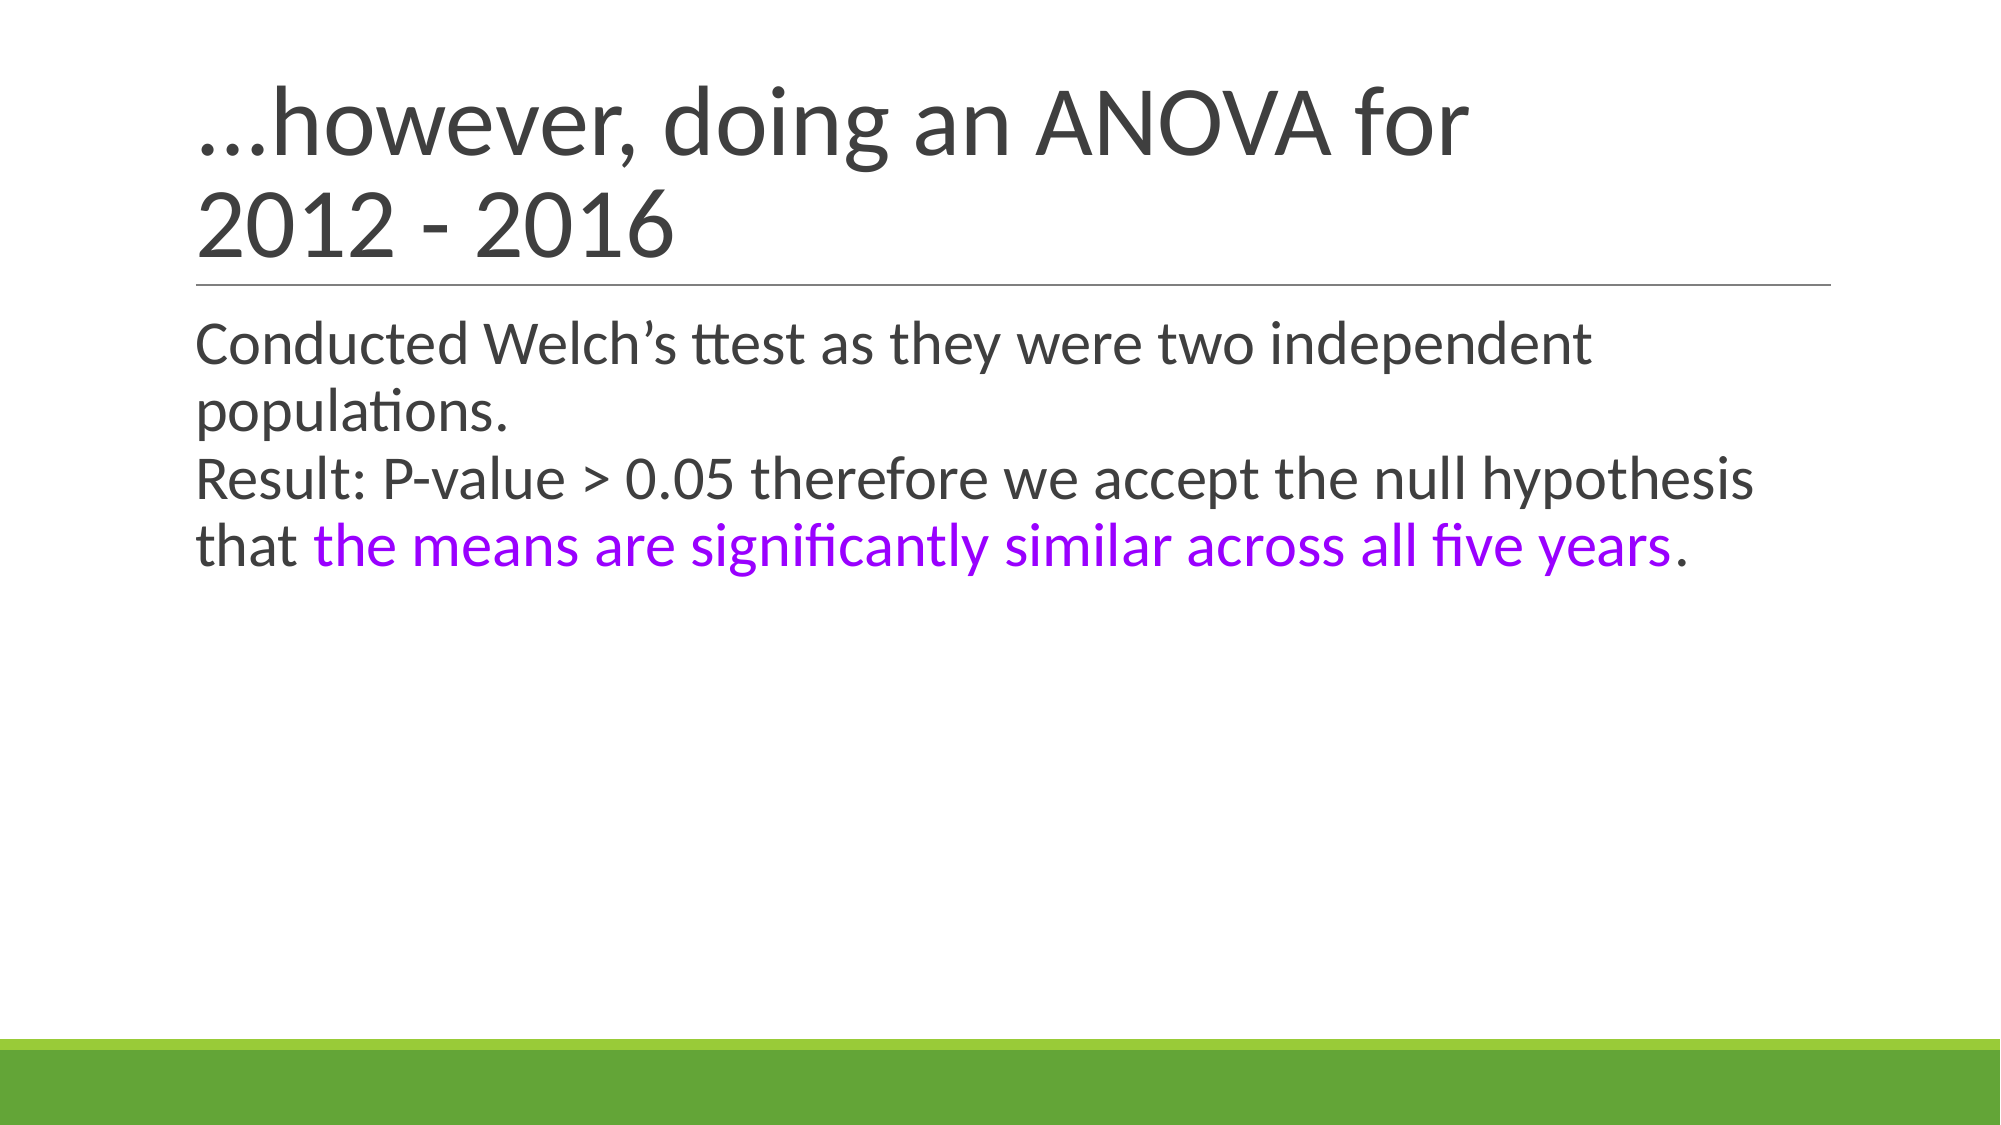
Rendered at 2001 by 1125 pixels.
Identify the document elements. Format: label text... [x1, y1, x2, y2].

list Conducted Welch’s ttest as they were two independent populations. Result: P-value > 0.05 therefore we accept the null hypothesis that the means are significantly similar across all five years. [180, 302, 1830, 963]
title ...however, doing an ANOVA for 2012 - 2016 [180, 47, 1830, 285]
